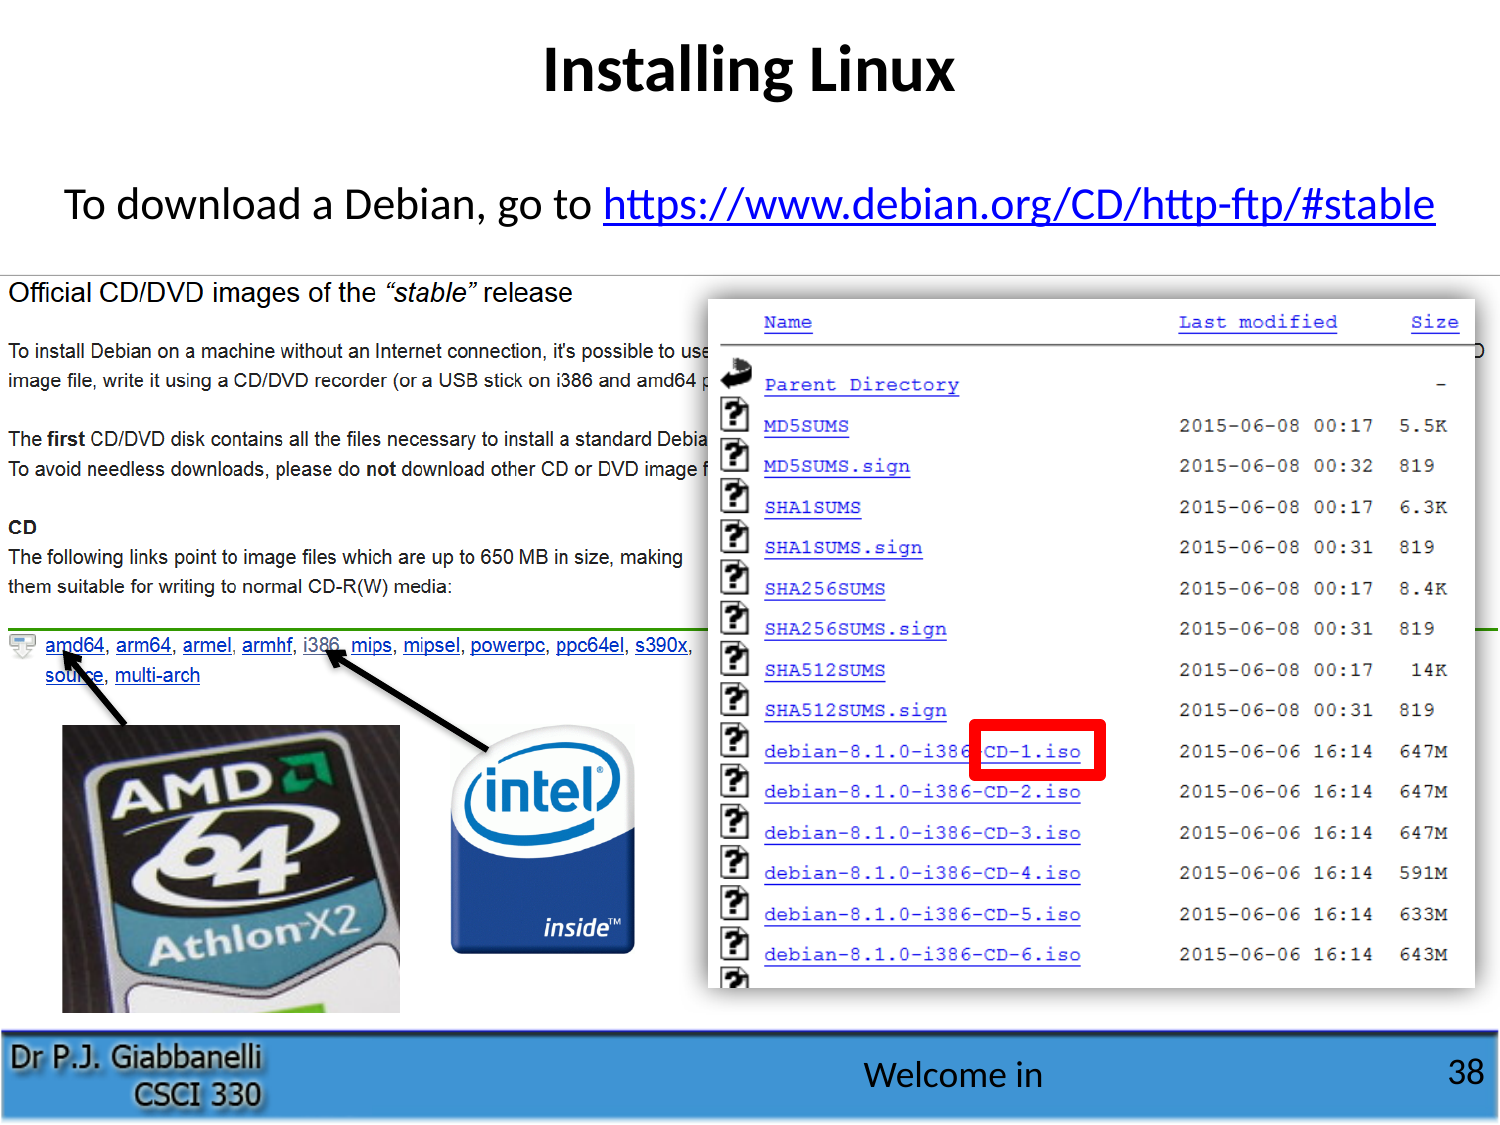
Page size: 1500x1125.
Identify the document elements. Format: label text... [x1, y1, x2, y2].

text_box Installing Linux [0, 17, 1500, 113]
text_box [324, 649, 488, 751]
picture [449, 724, 636, 954]
picture [0, 1026, 1500, 1125]
picture [62, 724, 401, 1013]
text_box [55, 655, 132, 719]
picture [0, 274, 1500, 988]
text_box To download a Debian, go to https://www.debian.org/CD/http-ftp/#stable [0, 166, 1500, 237]
